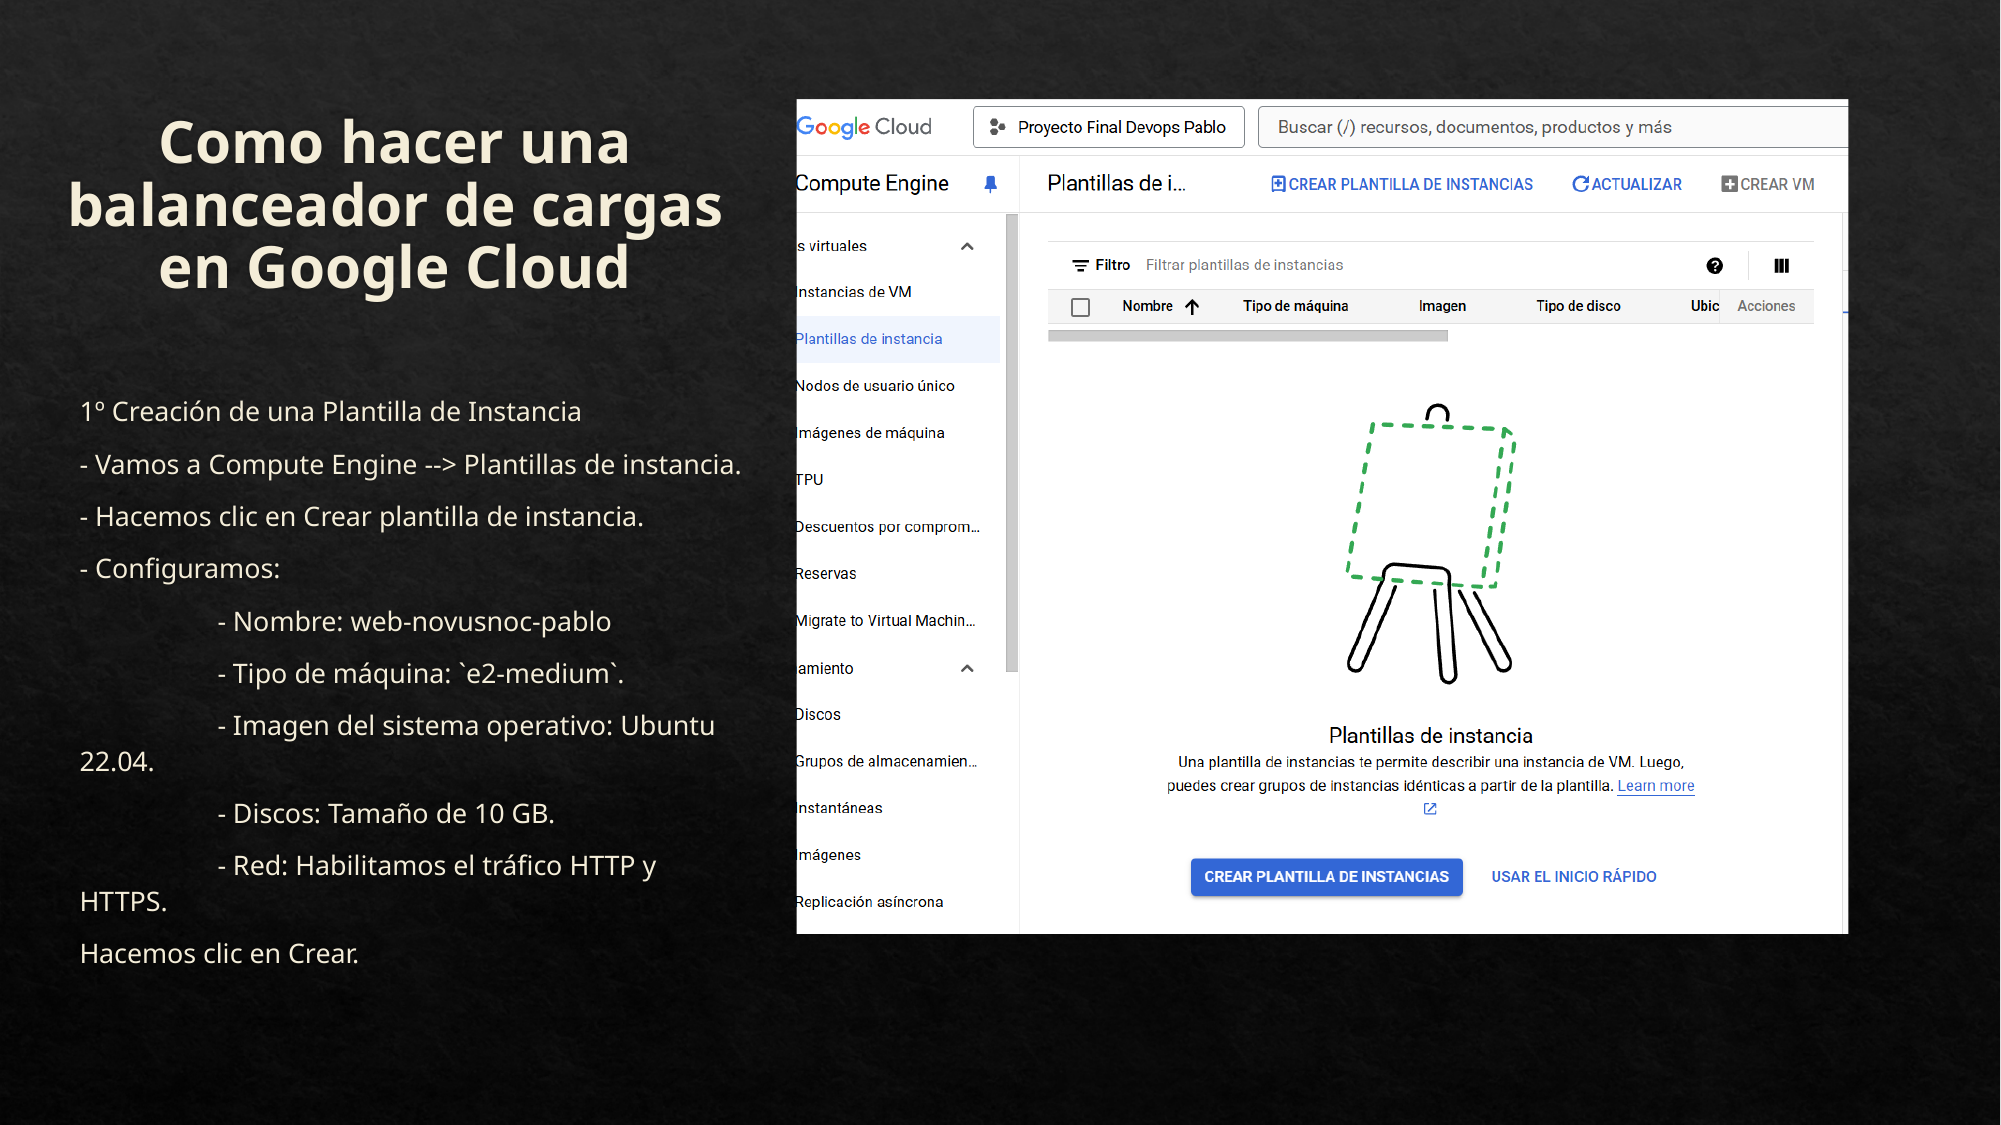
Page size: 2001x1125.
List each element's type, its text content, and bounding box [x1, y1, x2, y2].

list 1º Creación de una Plantilla de Instancia - Vamos a Compute Engine --> Plantillas de instancia. - Hacemos clic en Crear plantilla de instancia. - Configuramos: - Nombre: web-novusnoc-pablo - Tipo de máquina: `e2-medium`. - Imagen del sistema operativo: Ubuntu 22.04. - Discos: Tamaño de 10 GB. - Red: Habilitamos el tráfico HTTP y HTTPS. Hacemos clic en Crear. [64, 384, 758, 1006]
text_box Como hacer una balanceador de cargas en Google Cloud [32, 85, 758, 385]
picture [796, 99, 1849, 934]
